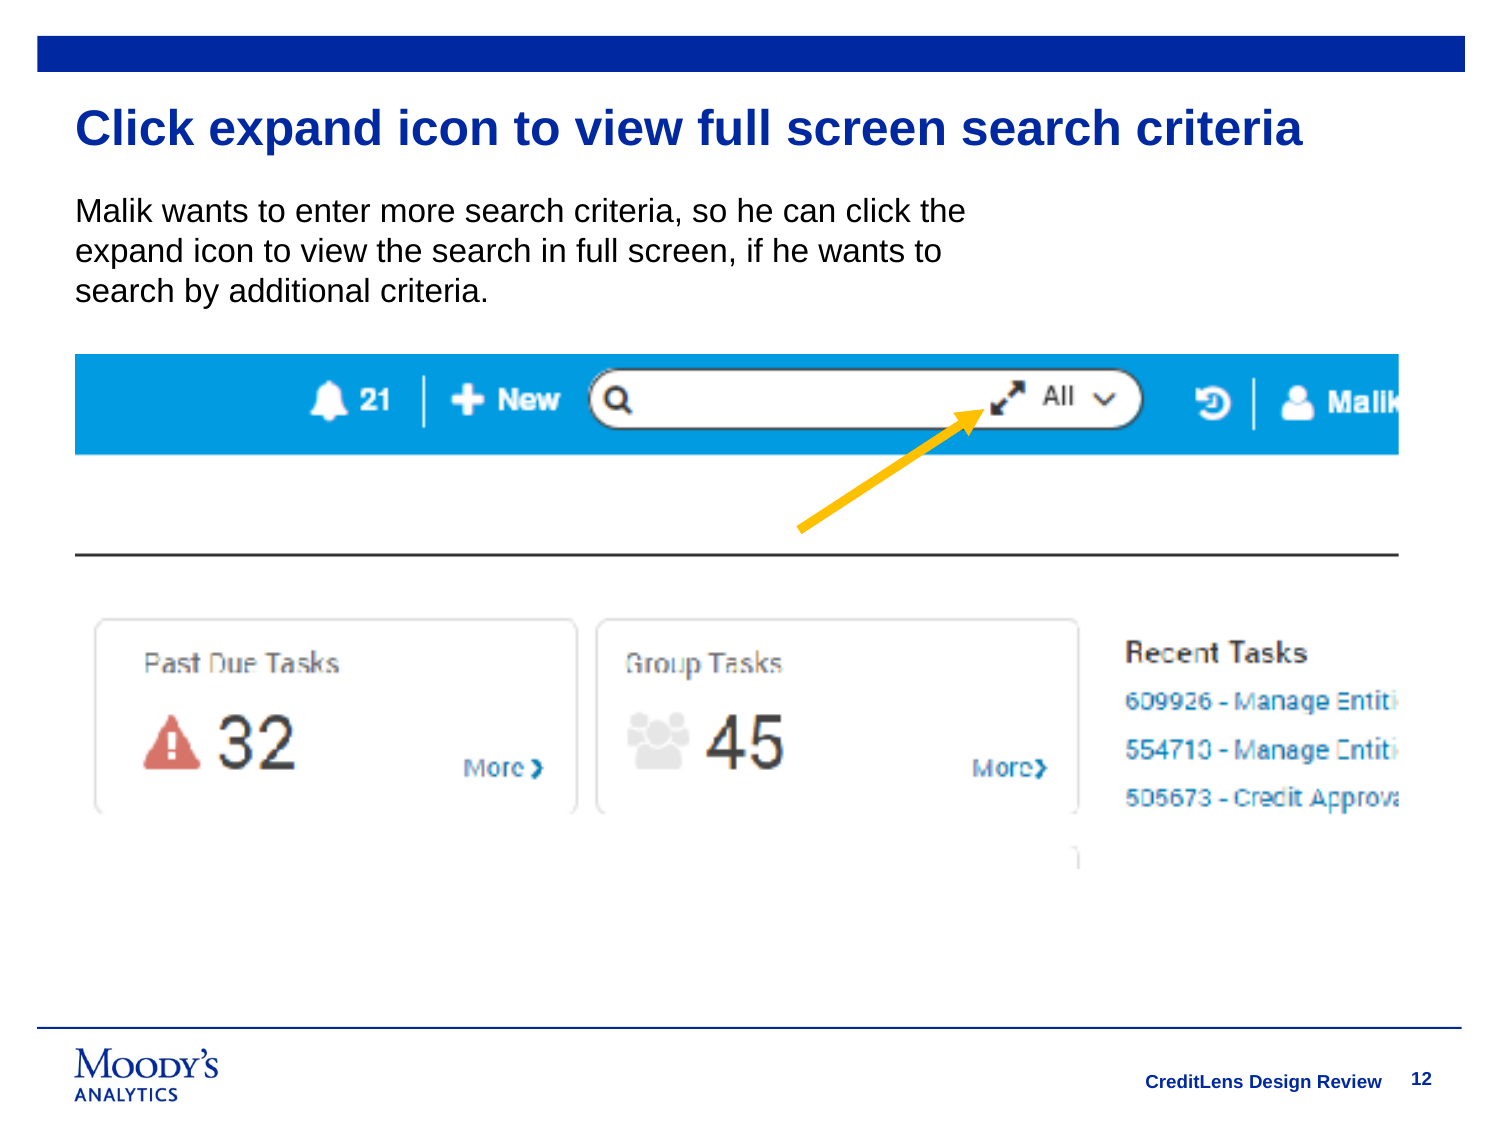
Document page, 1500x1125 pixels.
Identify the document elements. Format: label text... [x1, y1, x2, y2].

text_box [798, 408, 985, 531]
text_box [74, 354, 1399, 869]
list Malik wants to enter more search criteria, so he can click the expand icon to view the search in full screen, if he wants to search by additional criteria. [74, 189, 1011, 354]
picture [65, 1037, 230, 1110]
title Click expand icon to view full screen search criteria [74, 104, 1426, 157]
